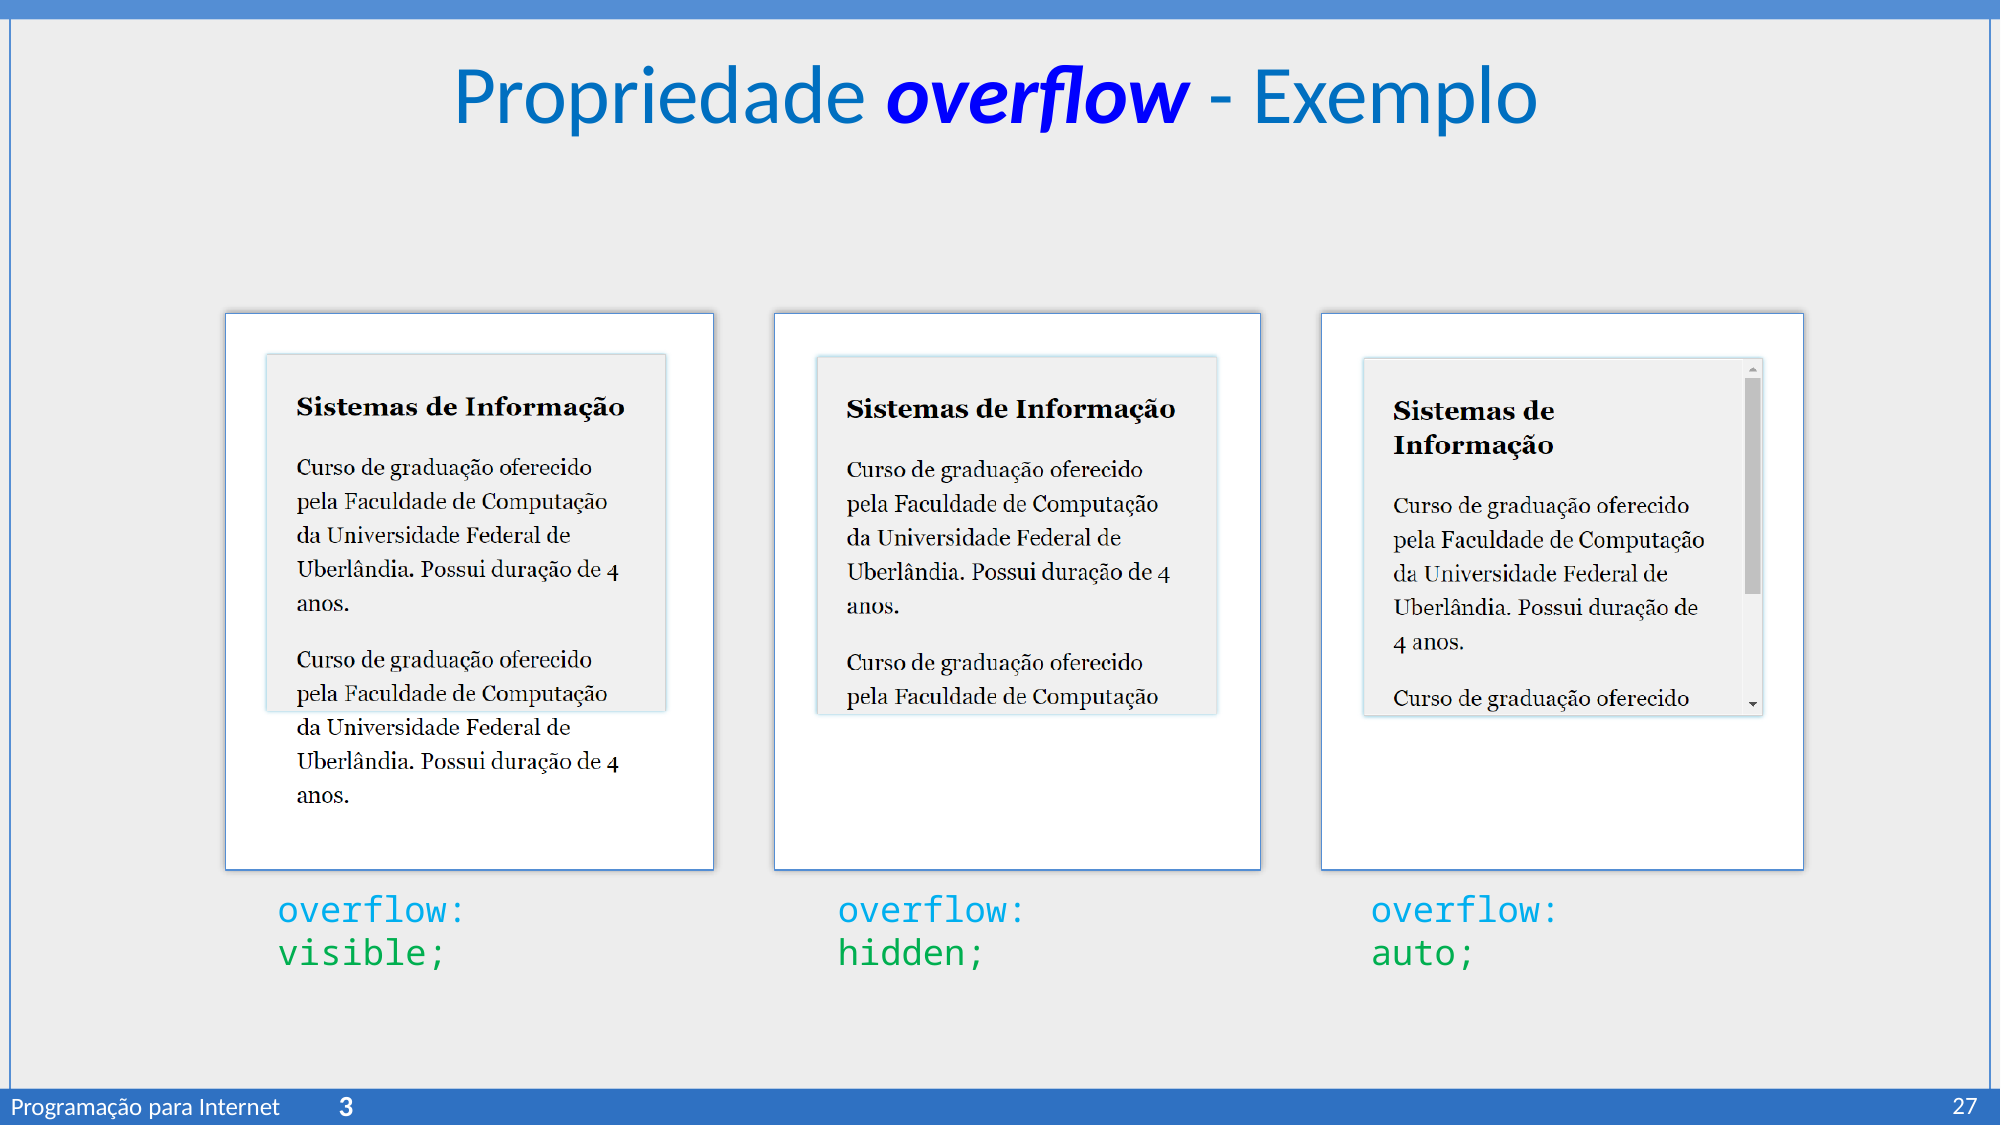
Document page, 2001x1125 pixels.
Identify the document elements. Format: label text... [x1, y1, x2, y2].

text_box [213, 302, 725, 881]
text_box overflow: auto; [1368, 888, 1666, 973]
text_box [1309, 302, 1815, 881]
slide_number 27 [1946, 1093, 1985, 1125]
slide_number Programação para Internet [8, 1094, 287, 1125]
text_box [763, 302, 1272, 881]
text_box overflow: visible; [275, 888, 632, 973]
title Propriedade overflow - Exemplo [451, 38, 1550, 229]
text_box overflow: hidden; [835, 888, 1173, 973]
text_box 3 [336, 1091, 356, 1122]
